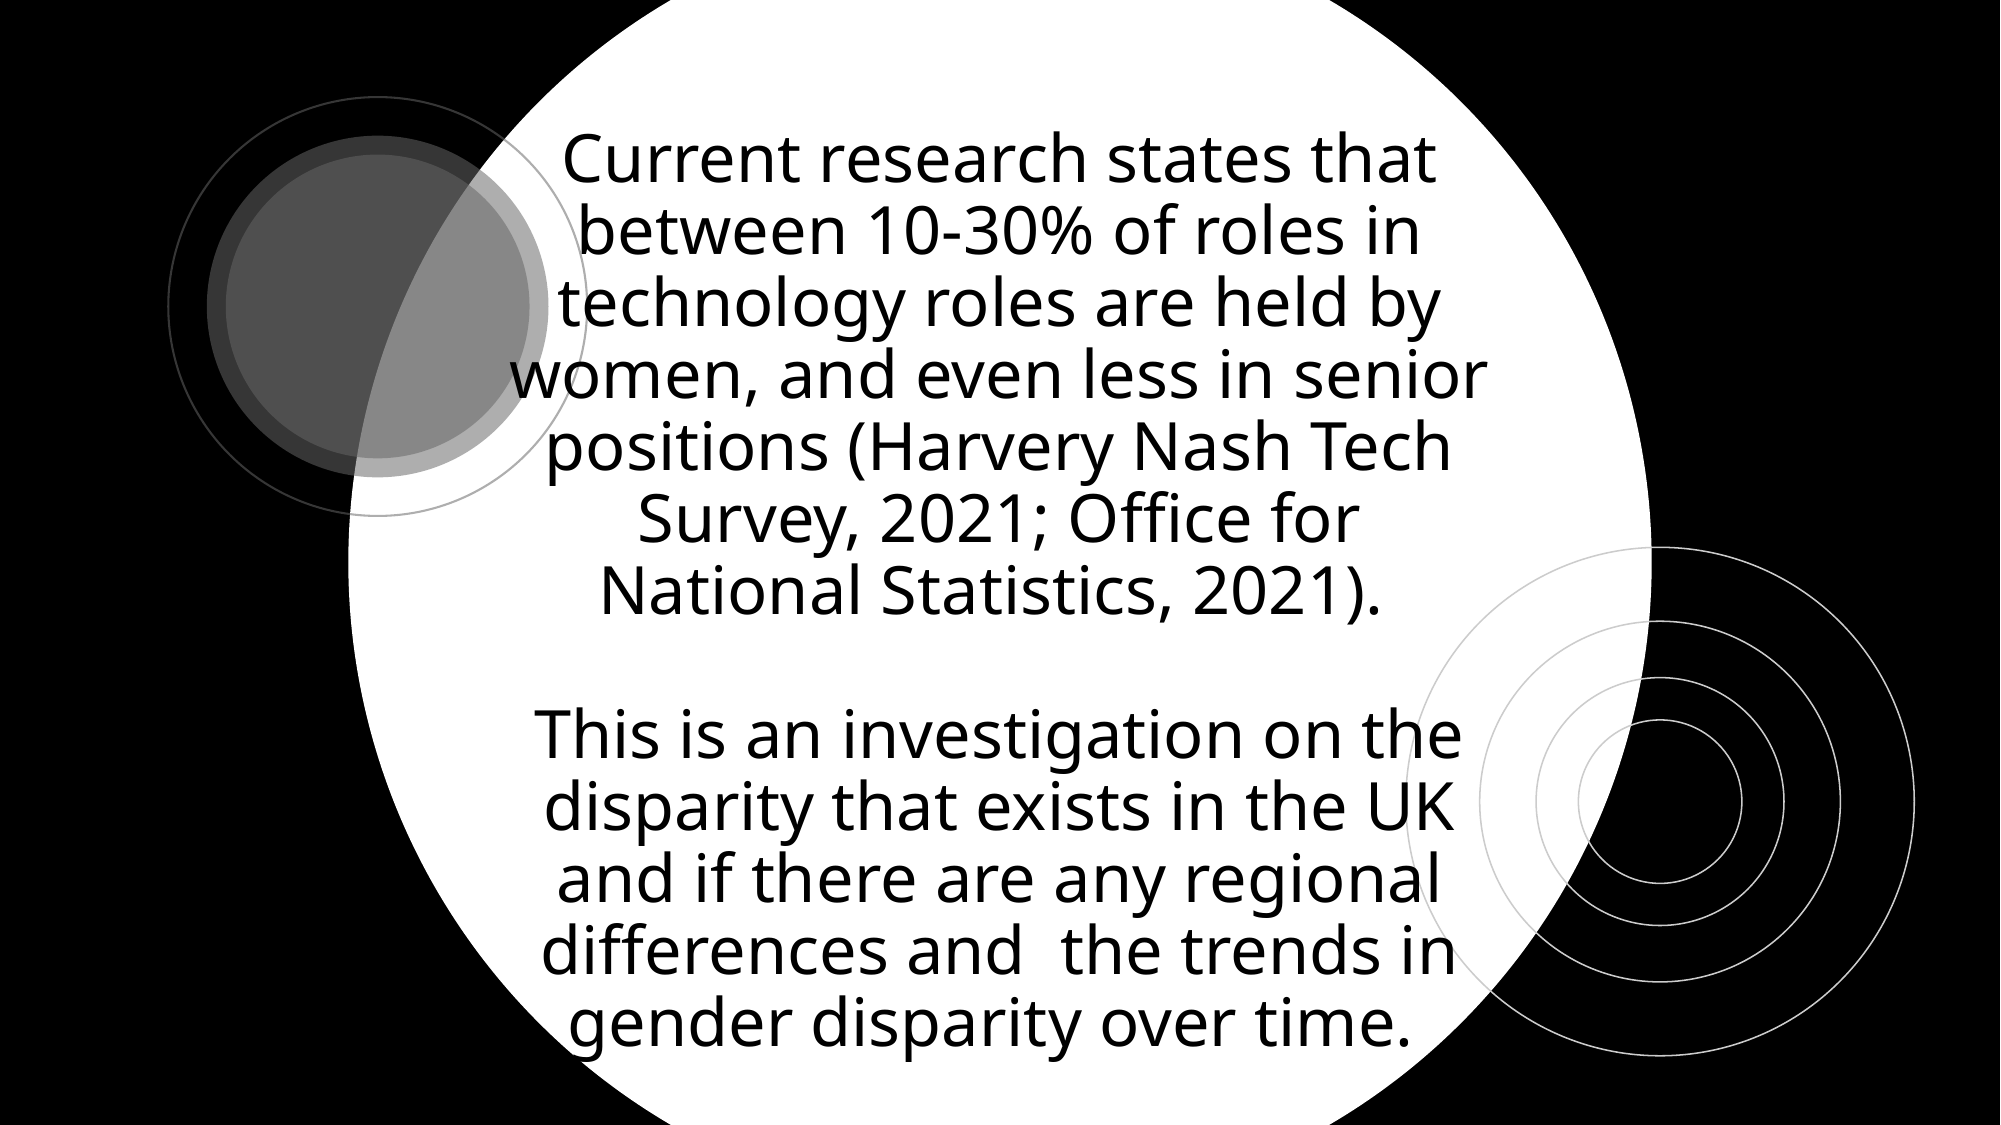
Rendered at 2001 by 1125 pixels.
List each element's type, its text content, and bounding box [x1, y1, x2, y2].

title Current research states that between 10-30% of roles in technology roles are held by women, and even less in senior positions (Harvery Nash Tech Survey, 2021; Office for National Statistics, 2021). This is an investigation on the disparity that exists in the UK and if there are any regional differences and the trends in gender disparity over time. [488, 122, 1512, 1081]
